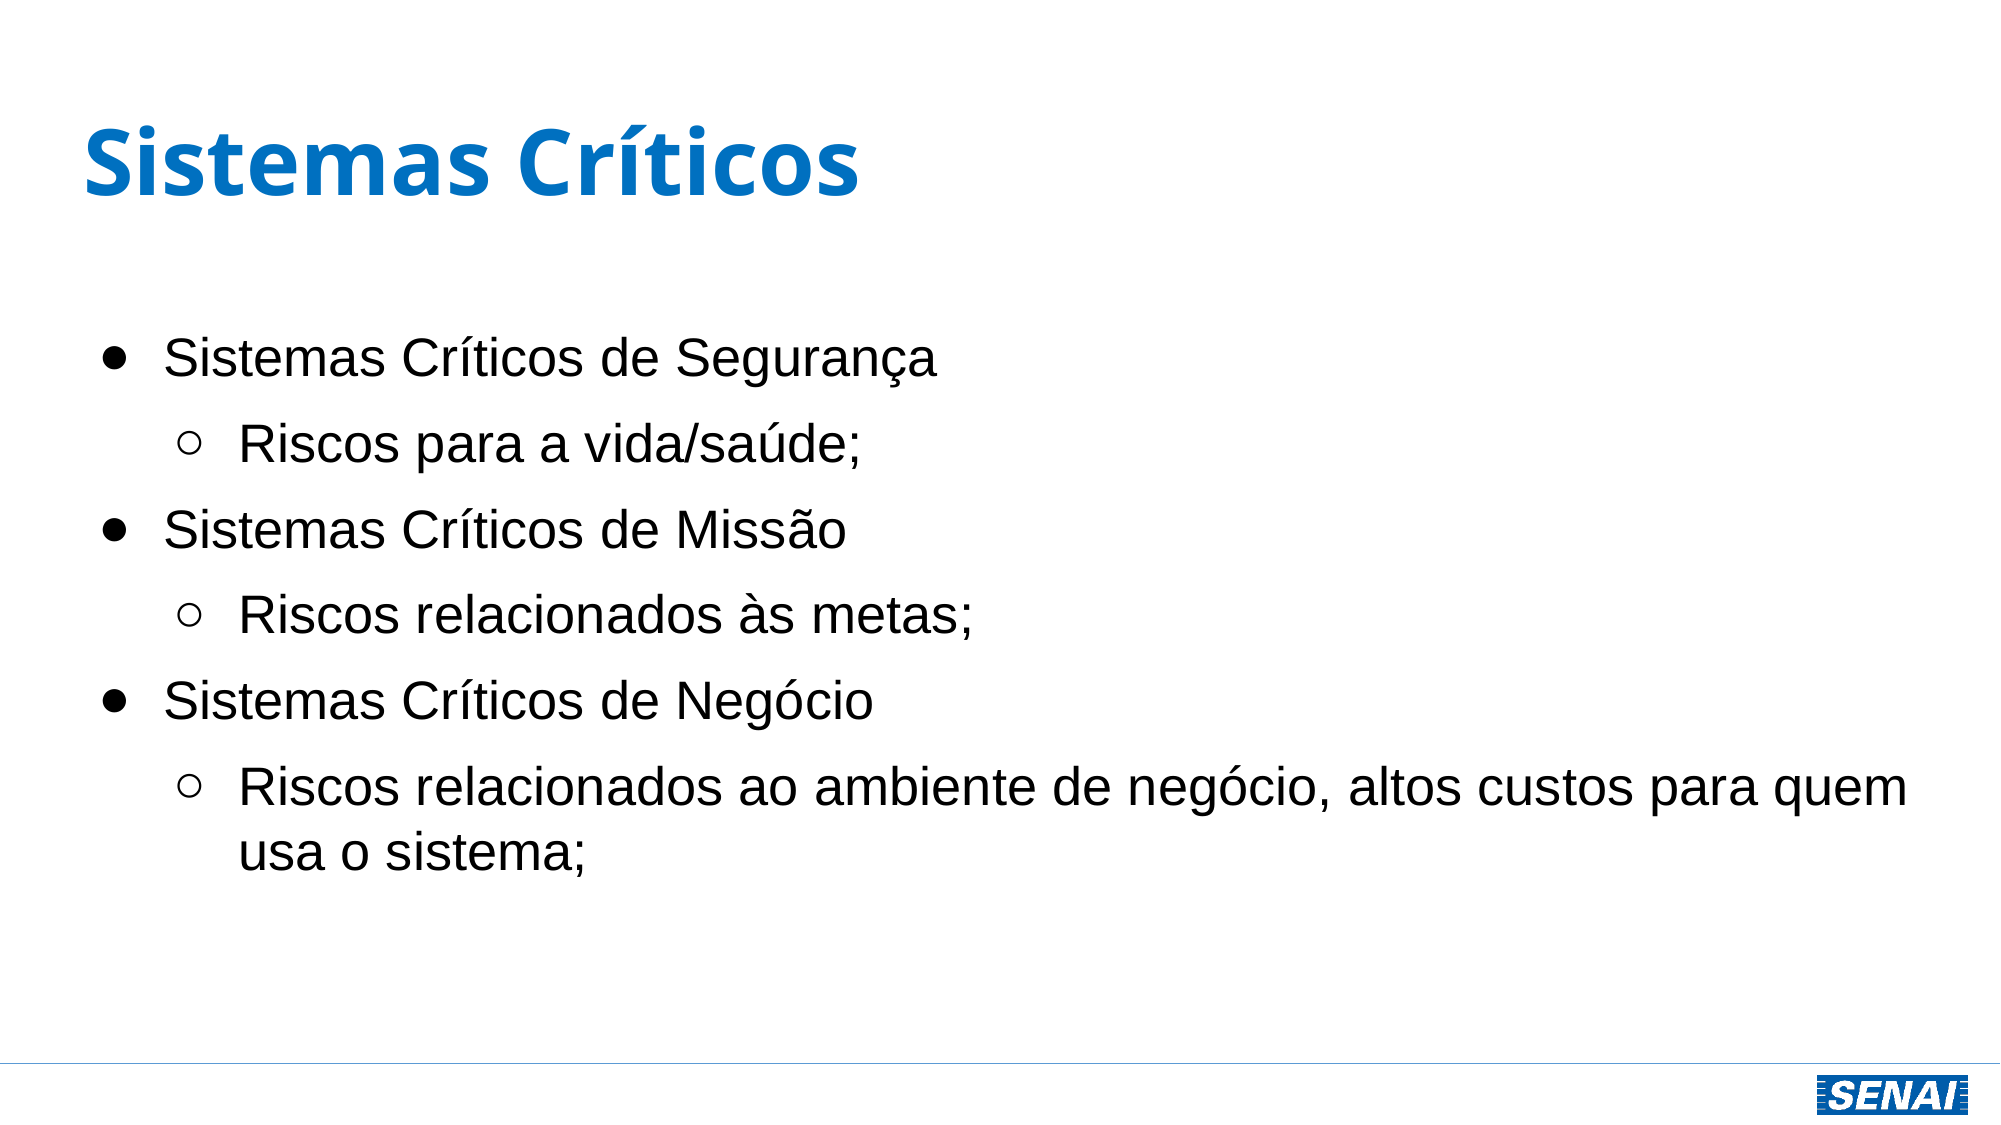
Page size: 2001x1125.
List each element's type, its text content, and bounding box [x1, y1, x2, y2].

title Sistemas Críticos [68, 97, 1932, 234]
picture [1817, 1075, 1968, 1115]
list Sistemas Críticos de Segurança Riscos para a vida/saúde; Sistemas Críticos de Missão Riscos relacionados às metas; Sistemas Críticos de Negócio Riscos relacionados ao ambiente de negócio, altos custos para quem usa o sistema; [68, 252, 1932, 1000]
